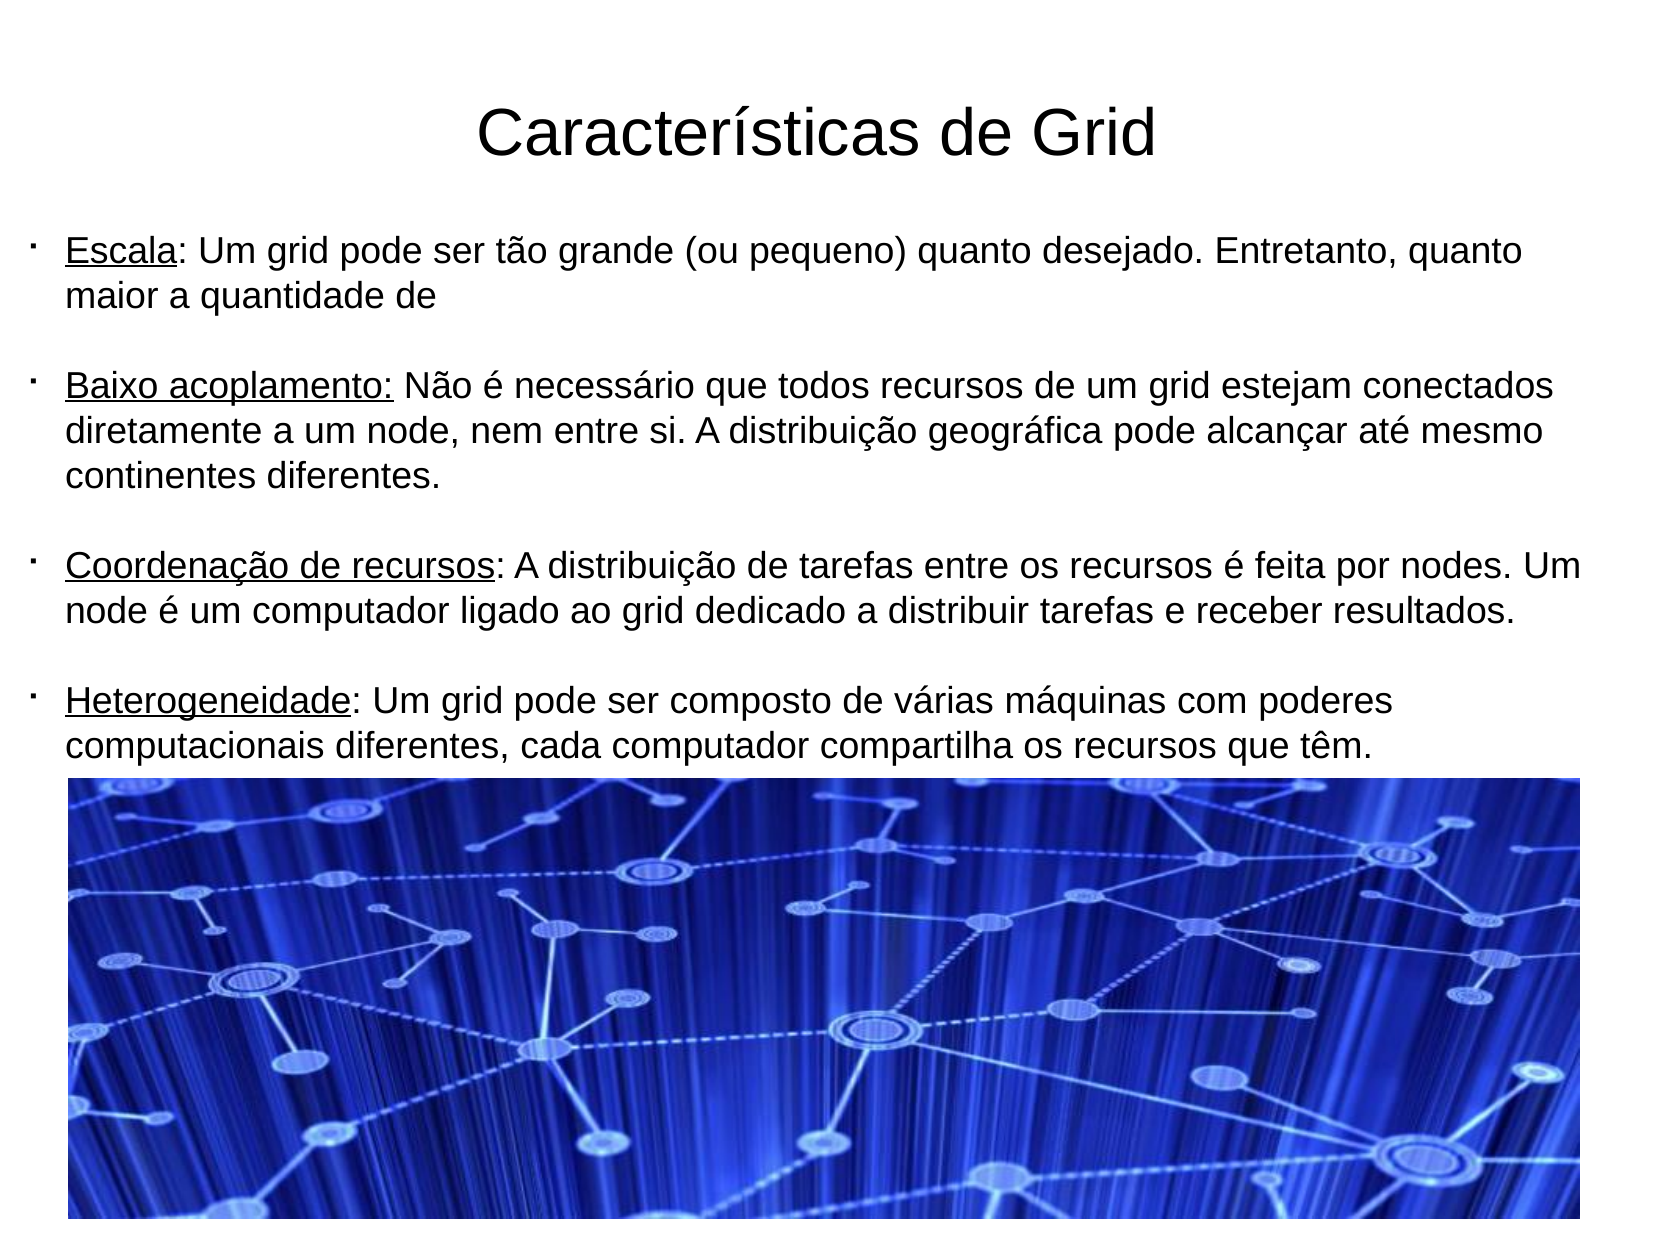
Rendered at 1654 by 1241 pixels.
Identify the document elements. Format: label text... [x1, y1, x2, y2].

text_box Escala: Um grid pode ser tão grande (ou pequeno) quanto desejado. Entretanto, quanto maior a quantidade de Baixo acoplamento: Não é necessário que todos recursos de um grid estejam conectados diretamente a um node, nem entre si. A distribuição geográfica pode alcançar até mesmo continentes diferentes. Coordenação de recursos: A distribuição de tarefas entre os recursos é feita por nodes. Um node é um computador ligado ao grid dedicado a distribuir tarefas e receber resultados. Heterogeneidade: Um grid pode ser composto de várias máquinas com poderes computacionais diferentes, cada computador compartilha os recursos que têm. [29, 225, 1622, 1050]
text_box Características de Grid [109, 49, 1526, 209]
picture [68, 778, 1580, 1219]
